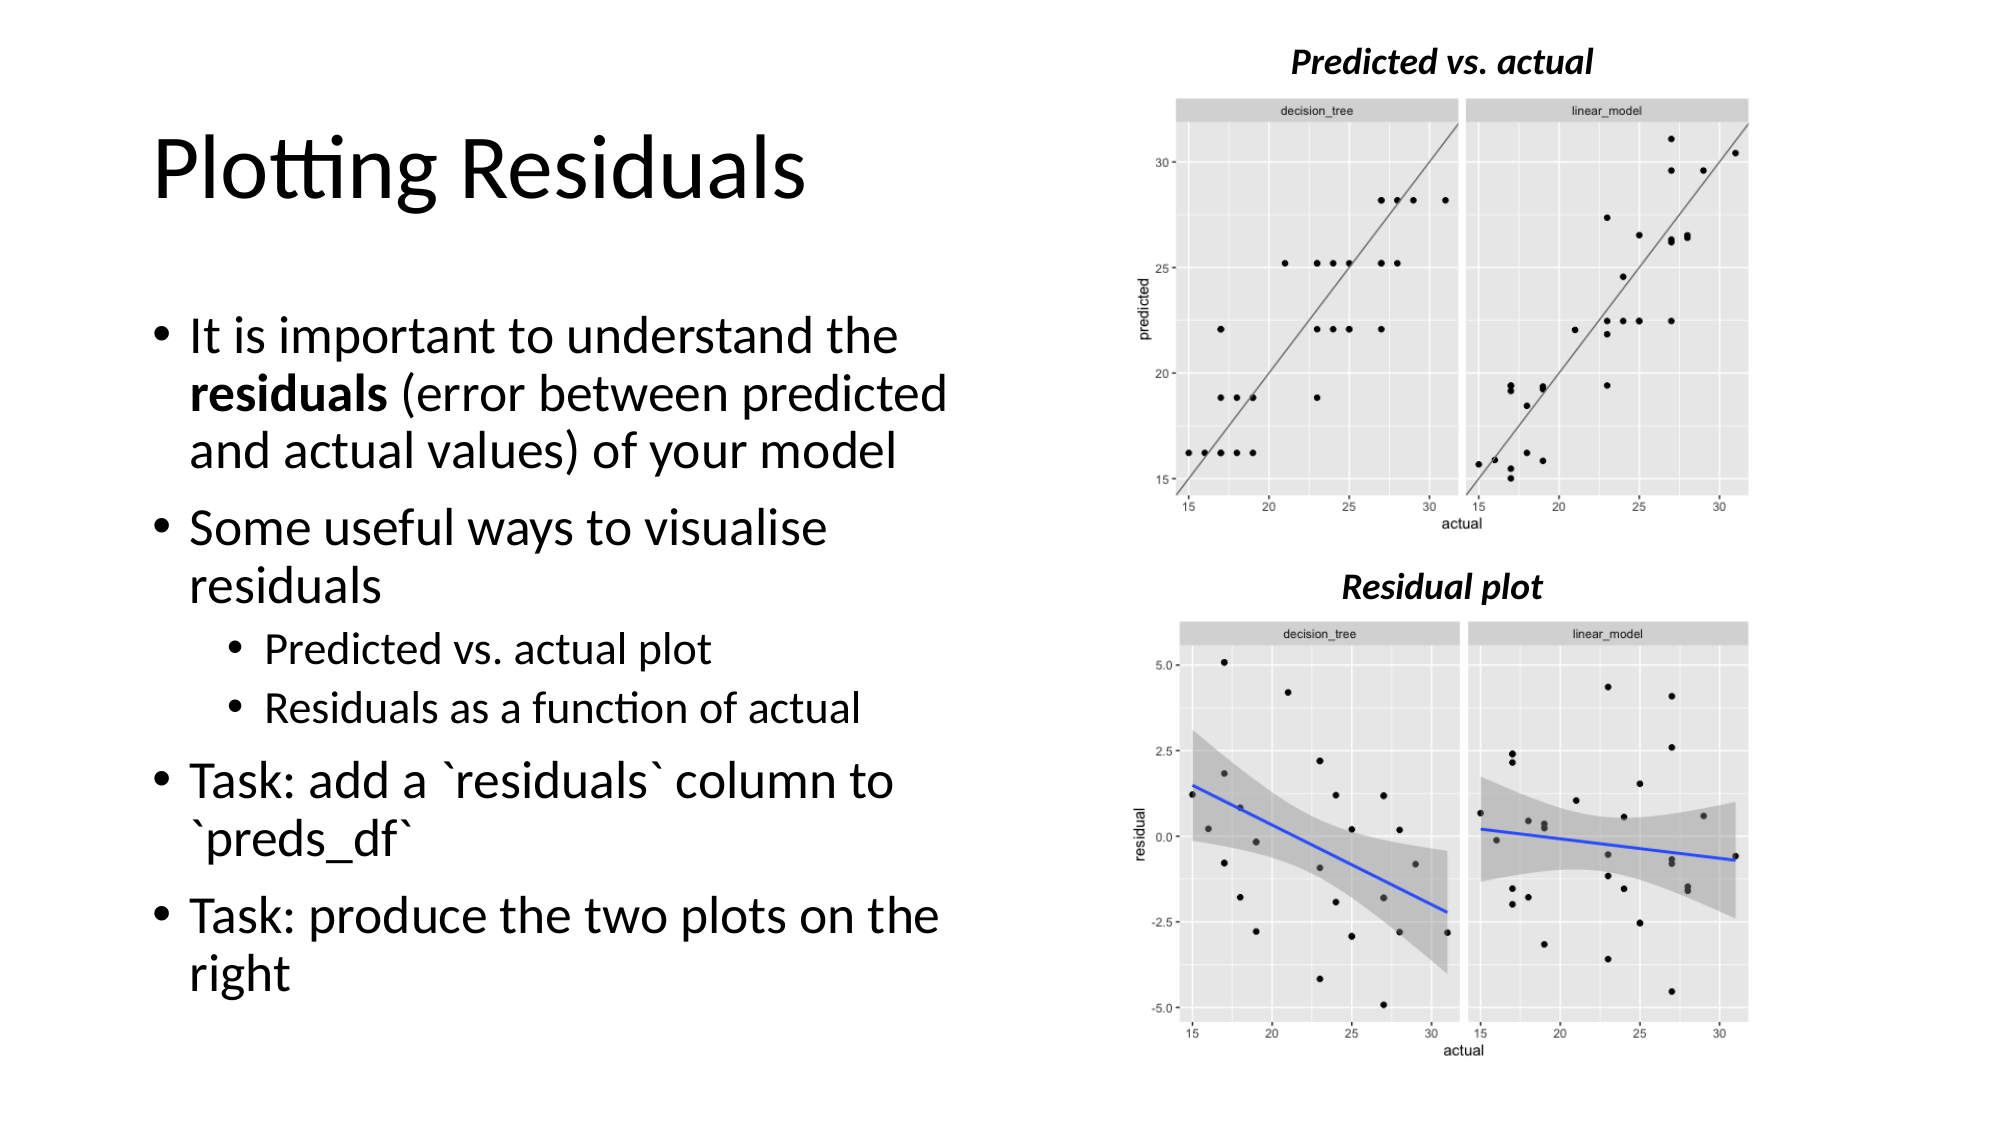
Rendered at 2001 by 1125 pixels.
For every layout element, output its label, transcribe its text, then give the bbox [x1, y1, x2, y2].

text_box Predicted vs. actual [1276, 29, 1610, 90]
title Plotting Residuals [137, 59, 1863, 278]
picture [1130, 91, 1756, 539]
list It is important to understand the residuals (error between predicted and actual values) of your model Some useful ways to visualise residuals Predicted vs. actual plot Residuals as a function of actual Task: add a `residuals` column to `preds_df` Task: produce the two plots on the right [137, 299, 1000, 1014]
text_box Residual plot [1326, 554, 1559, 614]
picture [1126, 614, 1756, 1066]
